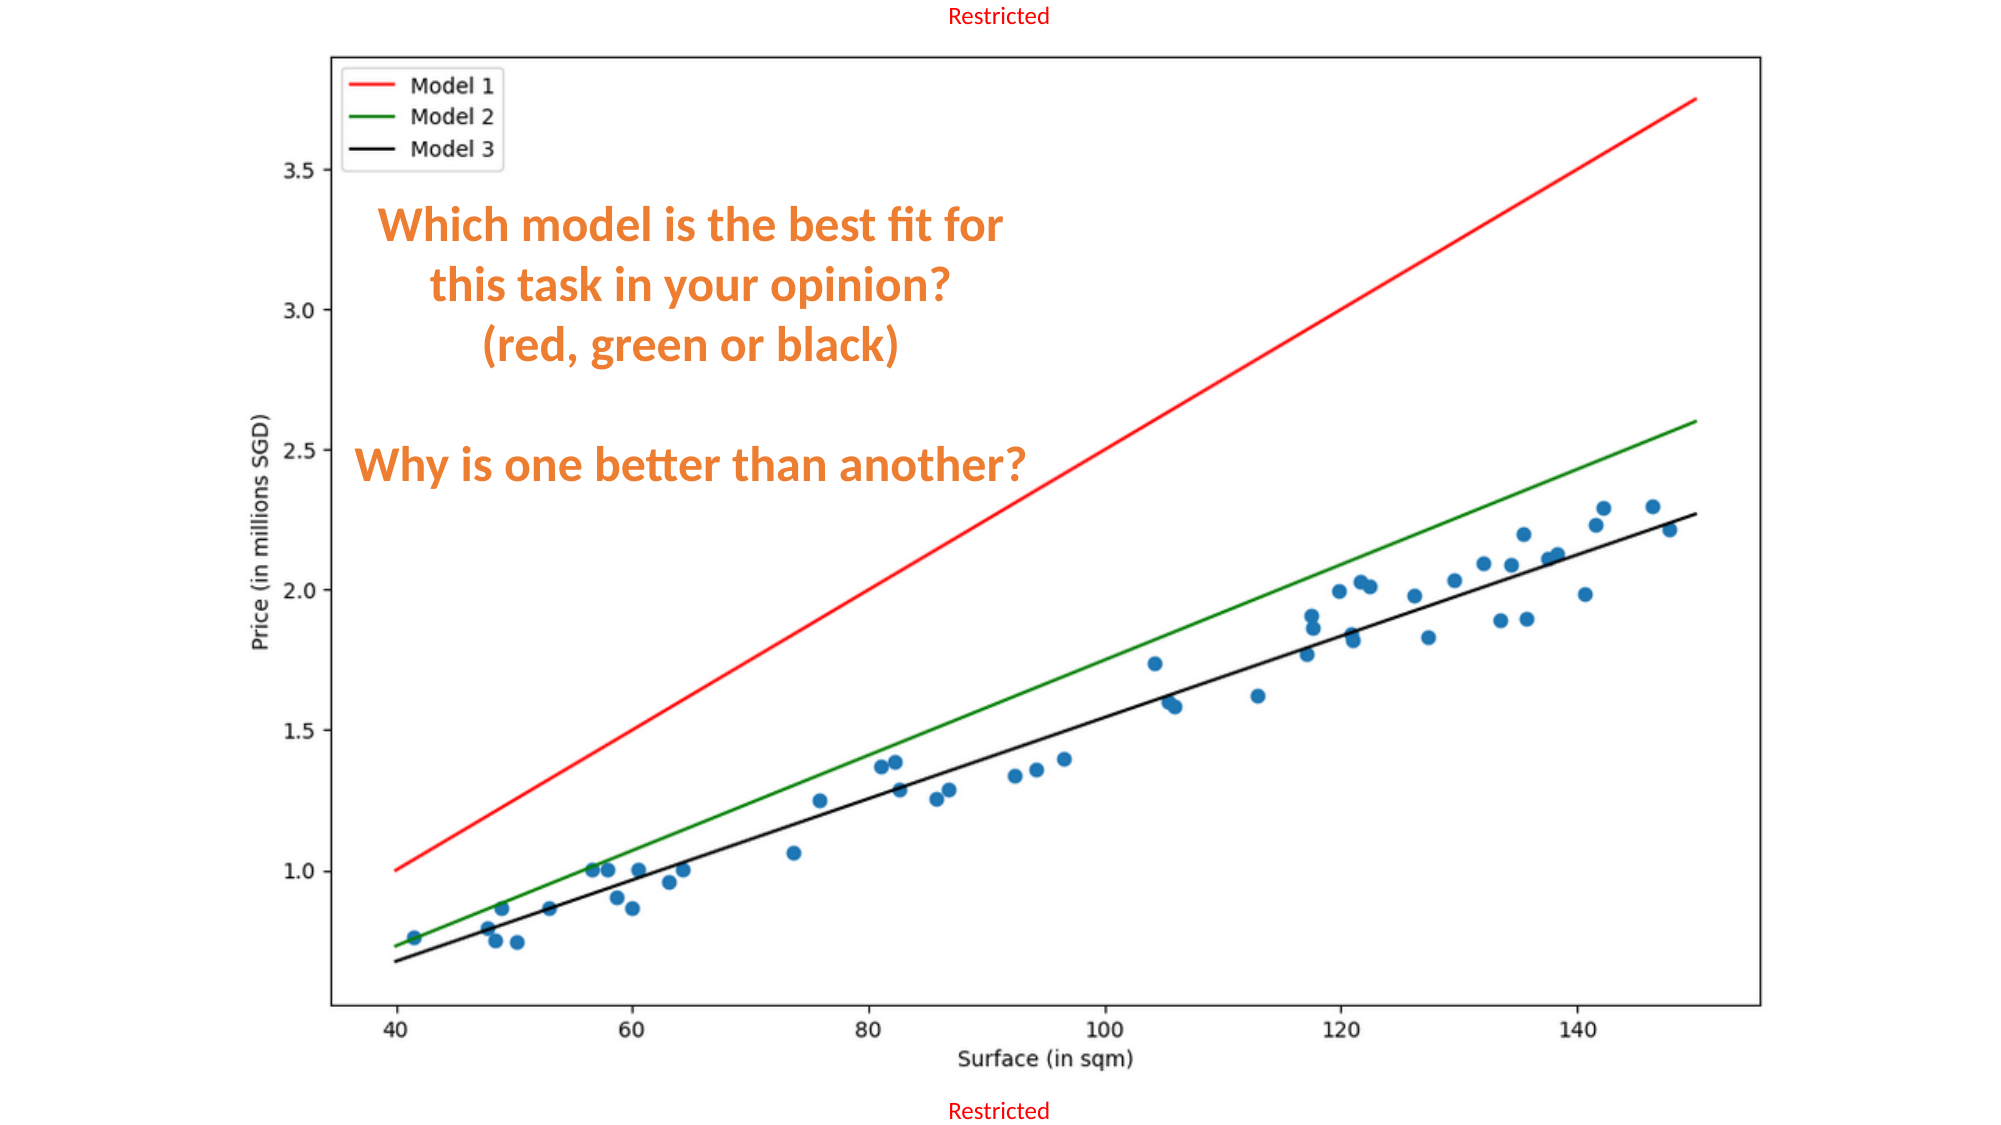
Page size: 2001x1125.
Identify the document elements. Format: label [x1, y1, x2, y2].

picture [223, 43, 1777, 1082]
